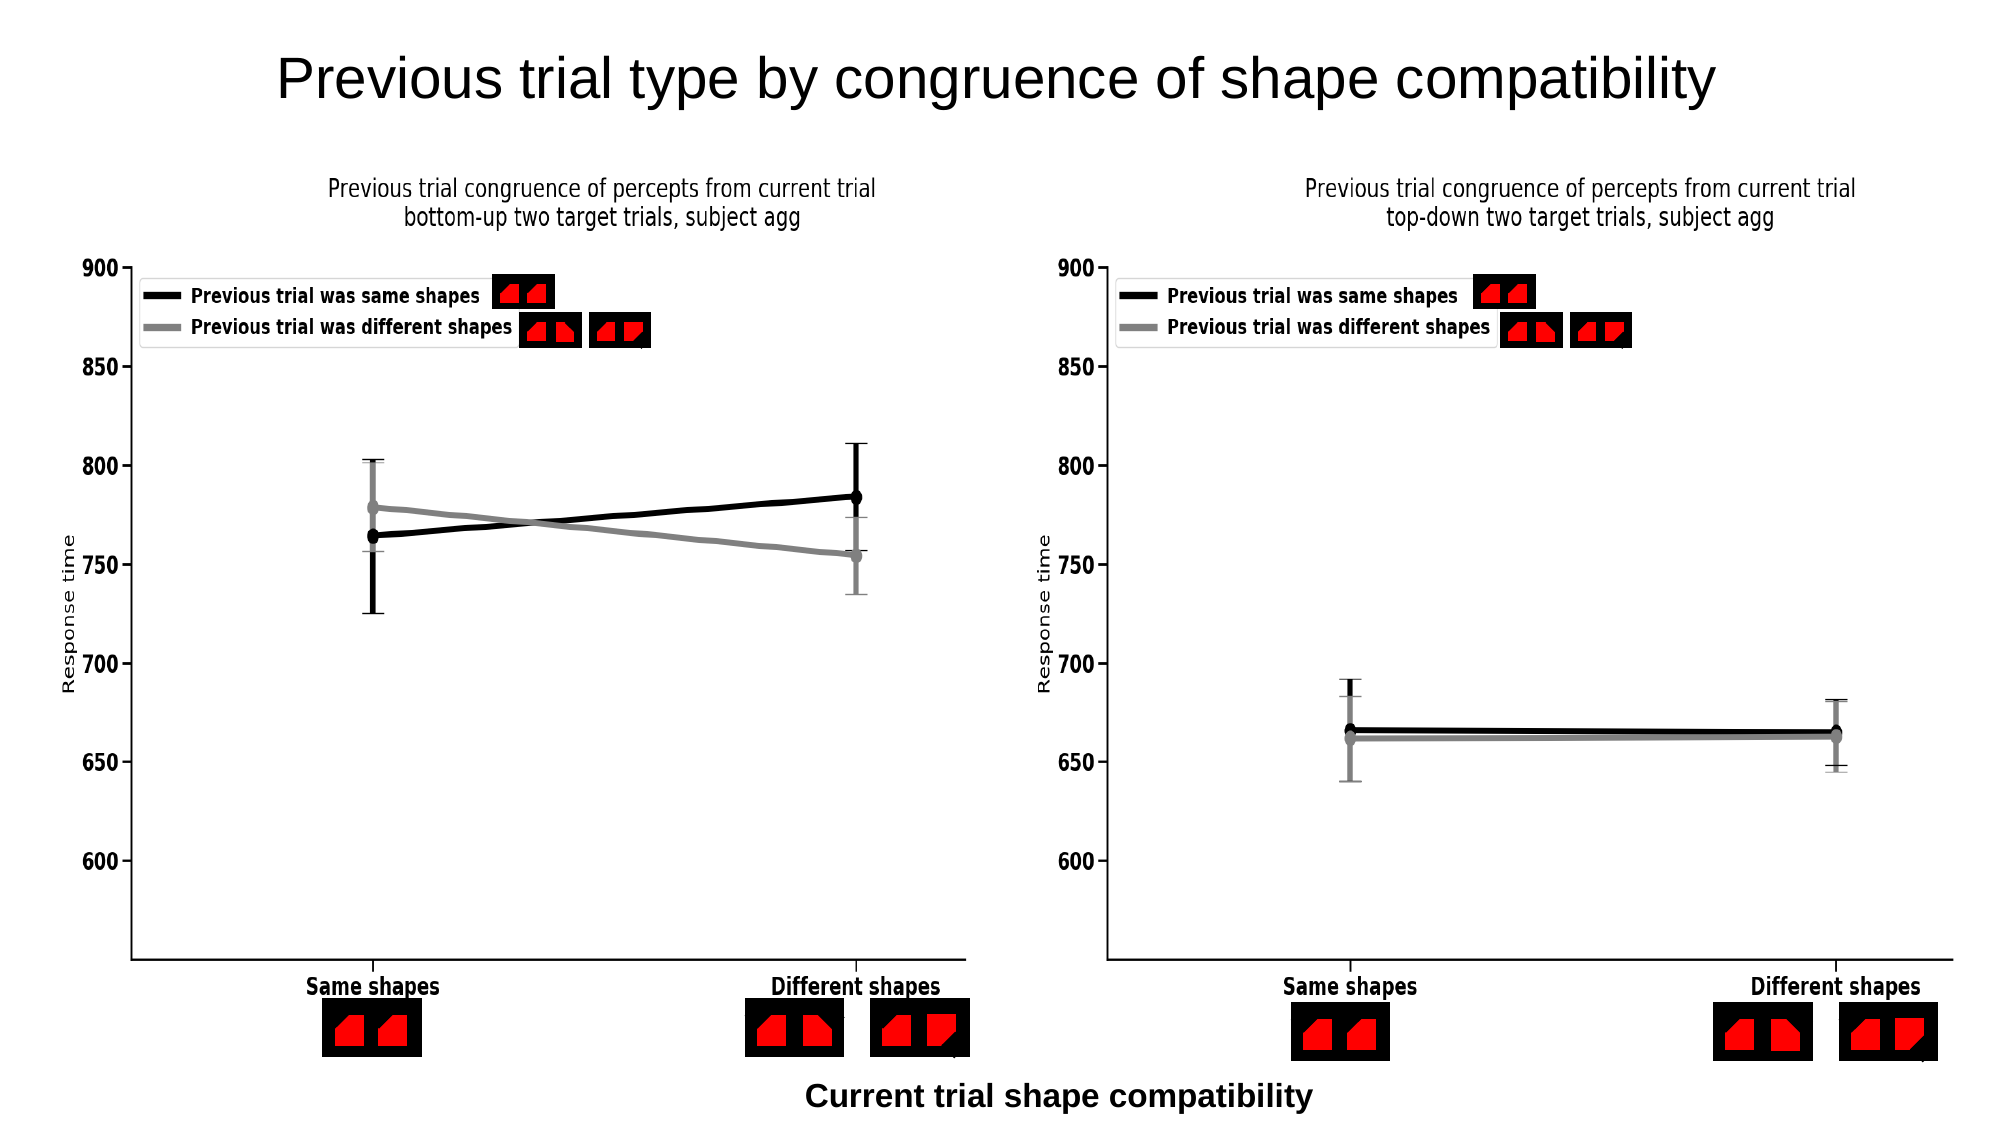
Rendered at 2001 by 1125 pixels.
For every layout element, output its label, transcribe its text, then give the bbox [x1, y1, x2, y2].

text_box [1501, 313, 1562, 347]
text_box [1291, 1003, 1390, 1060]
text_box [1714, 1003, 1812, 1060]
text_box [493, 275, 554, 309]
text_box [1474, 275, 1535, 309]
picture [1032, 159, 1954, 1000]
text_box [745, 999, 844, 1056]
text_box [520, 313, 581, 347]
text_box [1570, 313, 1632, 347]
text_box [323, 999, 421, 1056]
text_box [1839, 1003, 1938, 1060]
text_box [871, 999, 969, 1056]
text_box Previous trial type by congruence of shape compatibility [54, 40, 1942, 134]
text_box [590, 313, 651, 347]
text_box Current trial shape compatibility [715, 1066, 1404, 1122]
picture [52, 159, 967, 1000]
